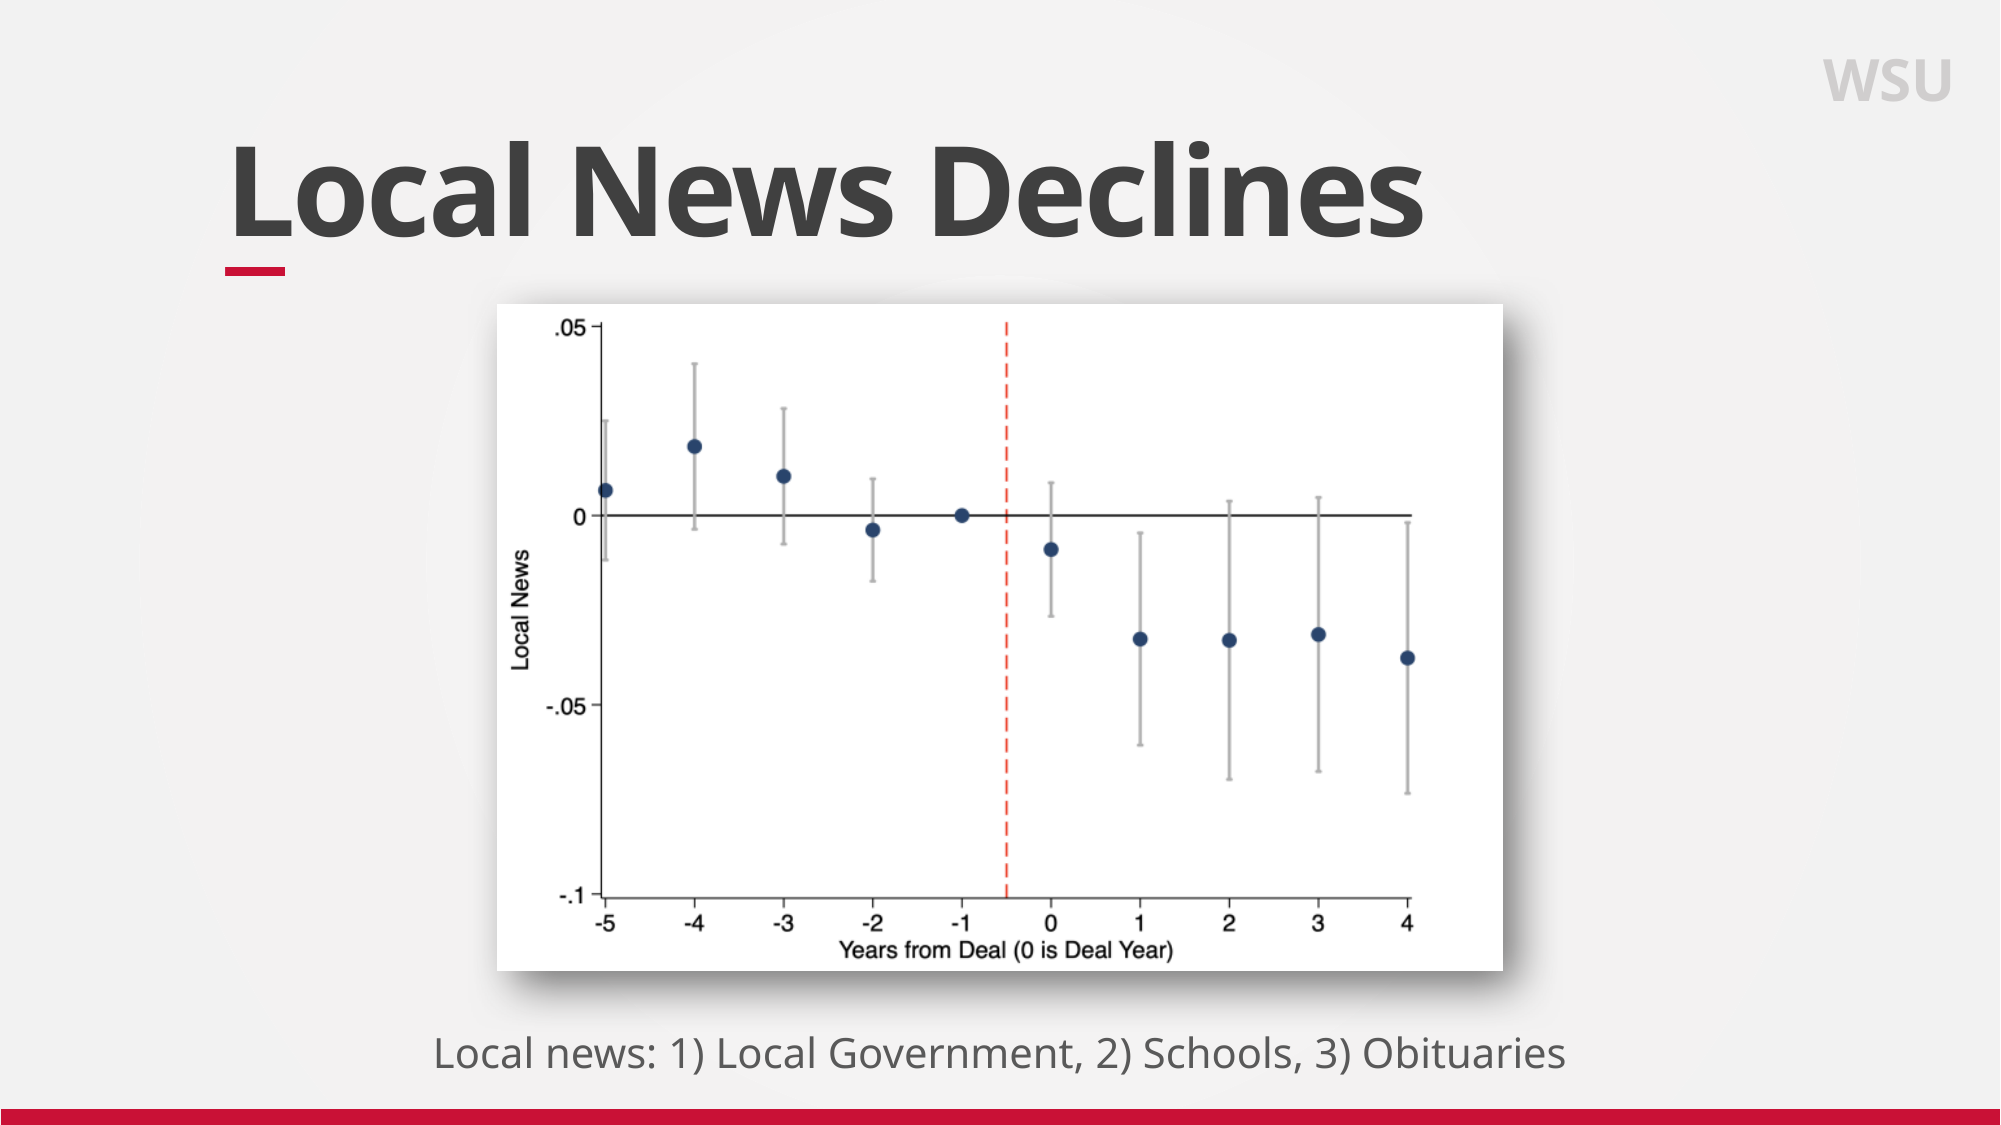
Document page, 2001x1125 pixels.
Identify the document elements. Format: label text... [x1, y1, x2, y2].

text_box [224, 267, 286, 276]
title Local News Declines [225, 121, 1500, 272]
text_box Local news: 1) Local Government, 2) Schools, 3) Obituaries [324, 1019, 1675, 1107]
text_box WSU [1808, 35, 1971, 121]
picture [497, 304, 1503, 971]
text_box [0, 1109, 2000, 1125]
